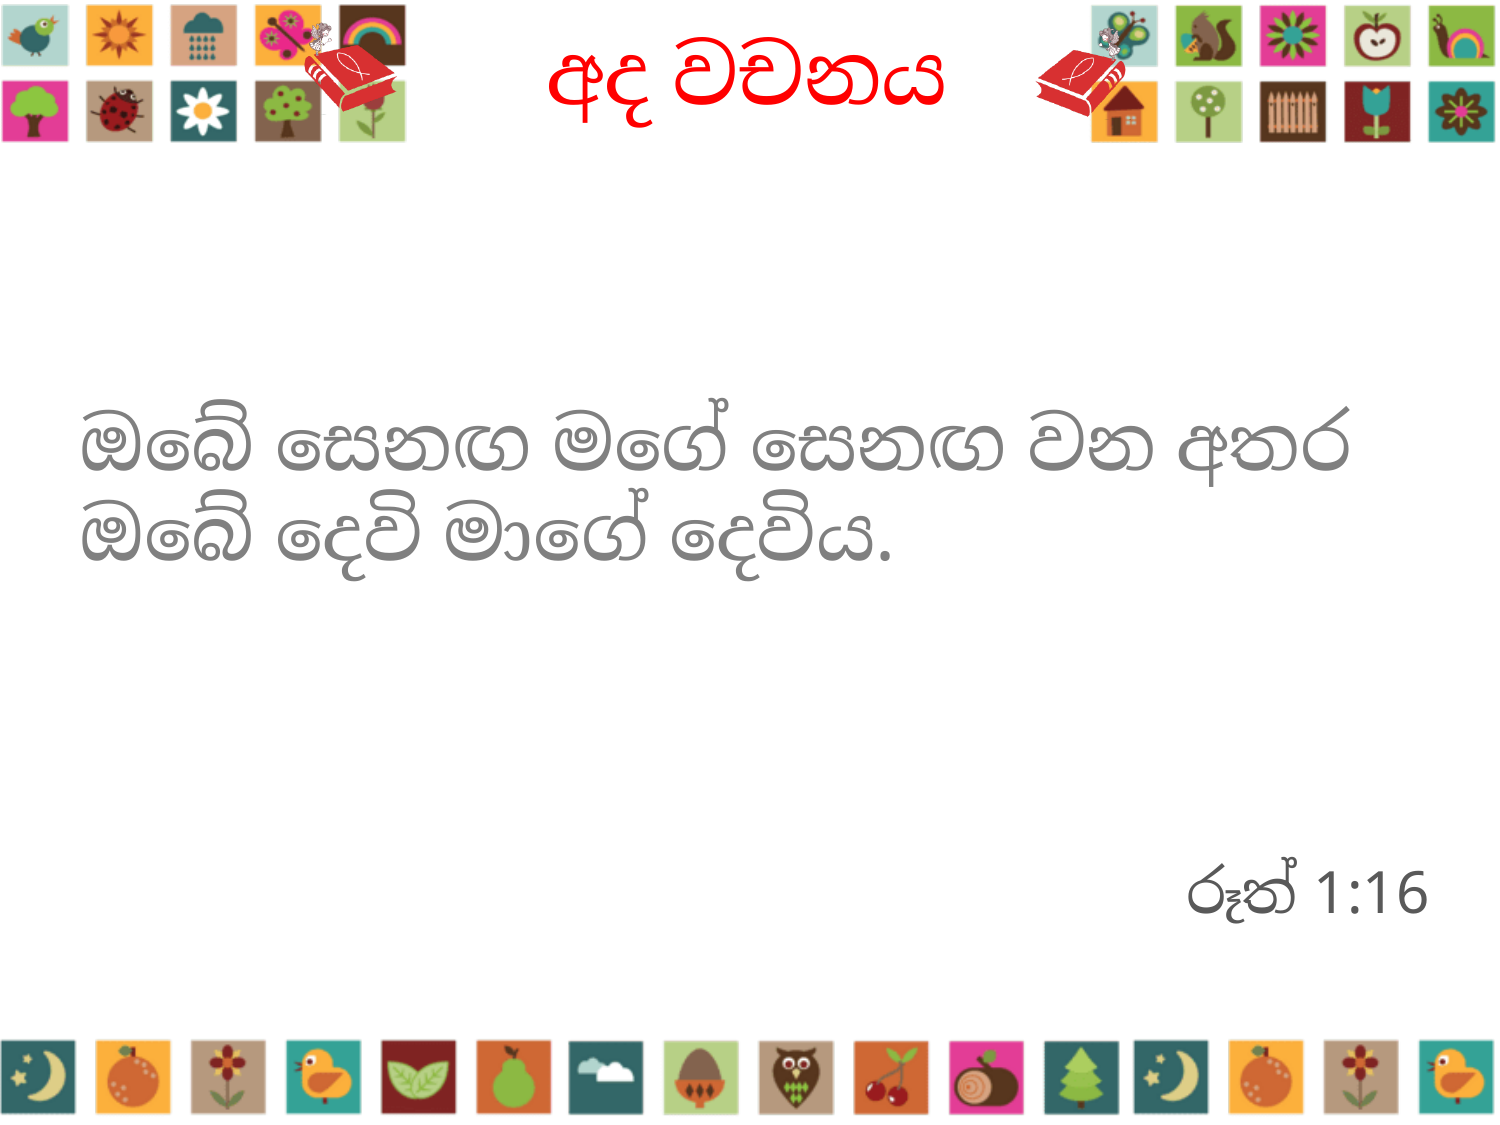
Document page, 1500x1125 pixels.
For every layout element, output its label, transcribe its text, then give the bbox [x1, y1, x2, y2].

picture [1003, 3, 1500, 150]
picture [0, 3, 430, 150]
text_box අද වචනය [425, 13, 1077, 129]
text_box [0, 1028, 1500, 1118]
text_box ඔබේ සෙනඟ මගේ සෙනඟ වන අතර ඔබේ දෙවි මාගේ දෙවිය. [64, 387, 1412, 583]
text_box රූත් 1:16 [812, 848, 1444, 933]
